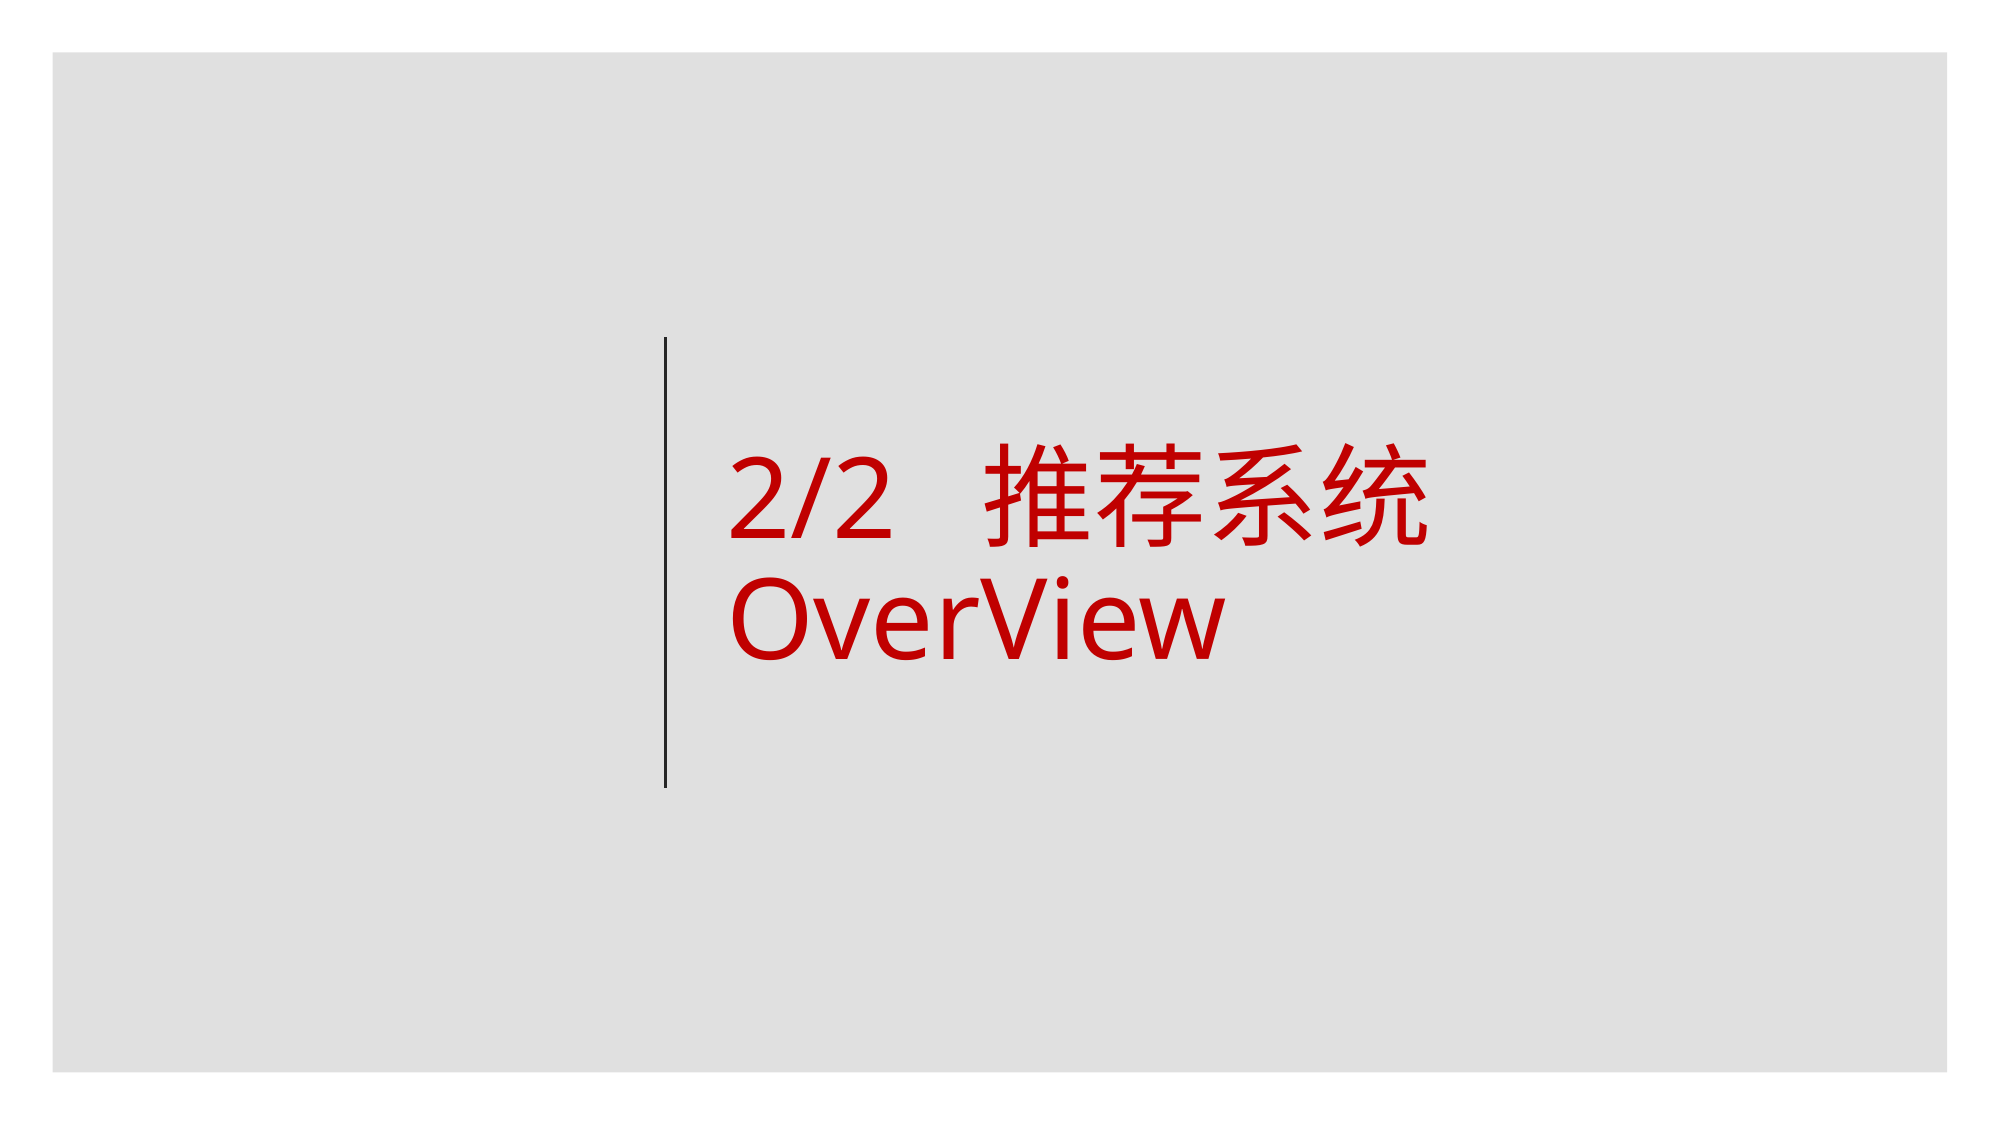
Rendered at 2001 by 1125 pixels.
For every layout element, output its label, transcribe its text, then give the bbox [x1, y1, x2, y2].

text_box [52, 52, 1948, 1073]
title 2/2 推荐系统OverView [718, 157, 1829, 968]
